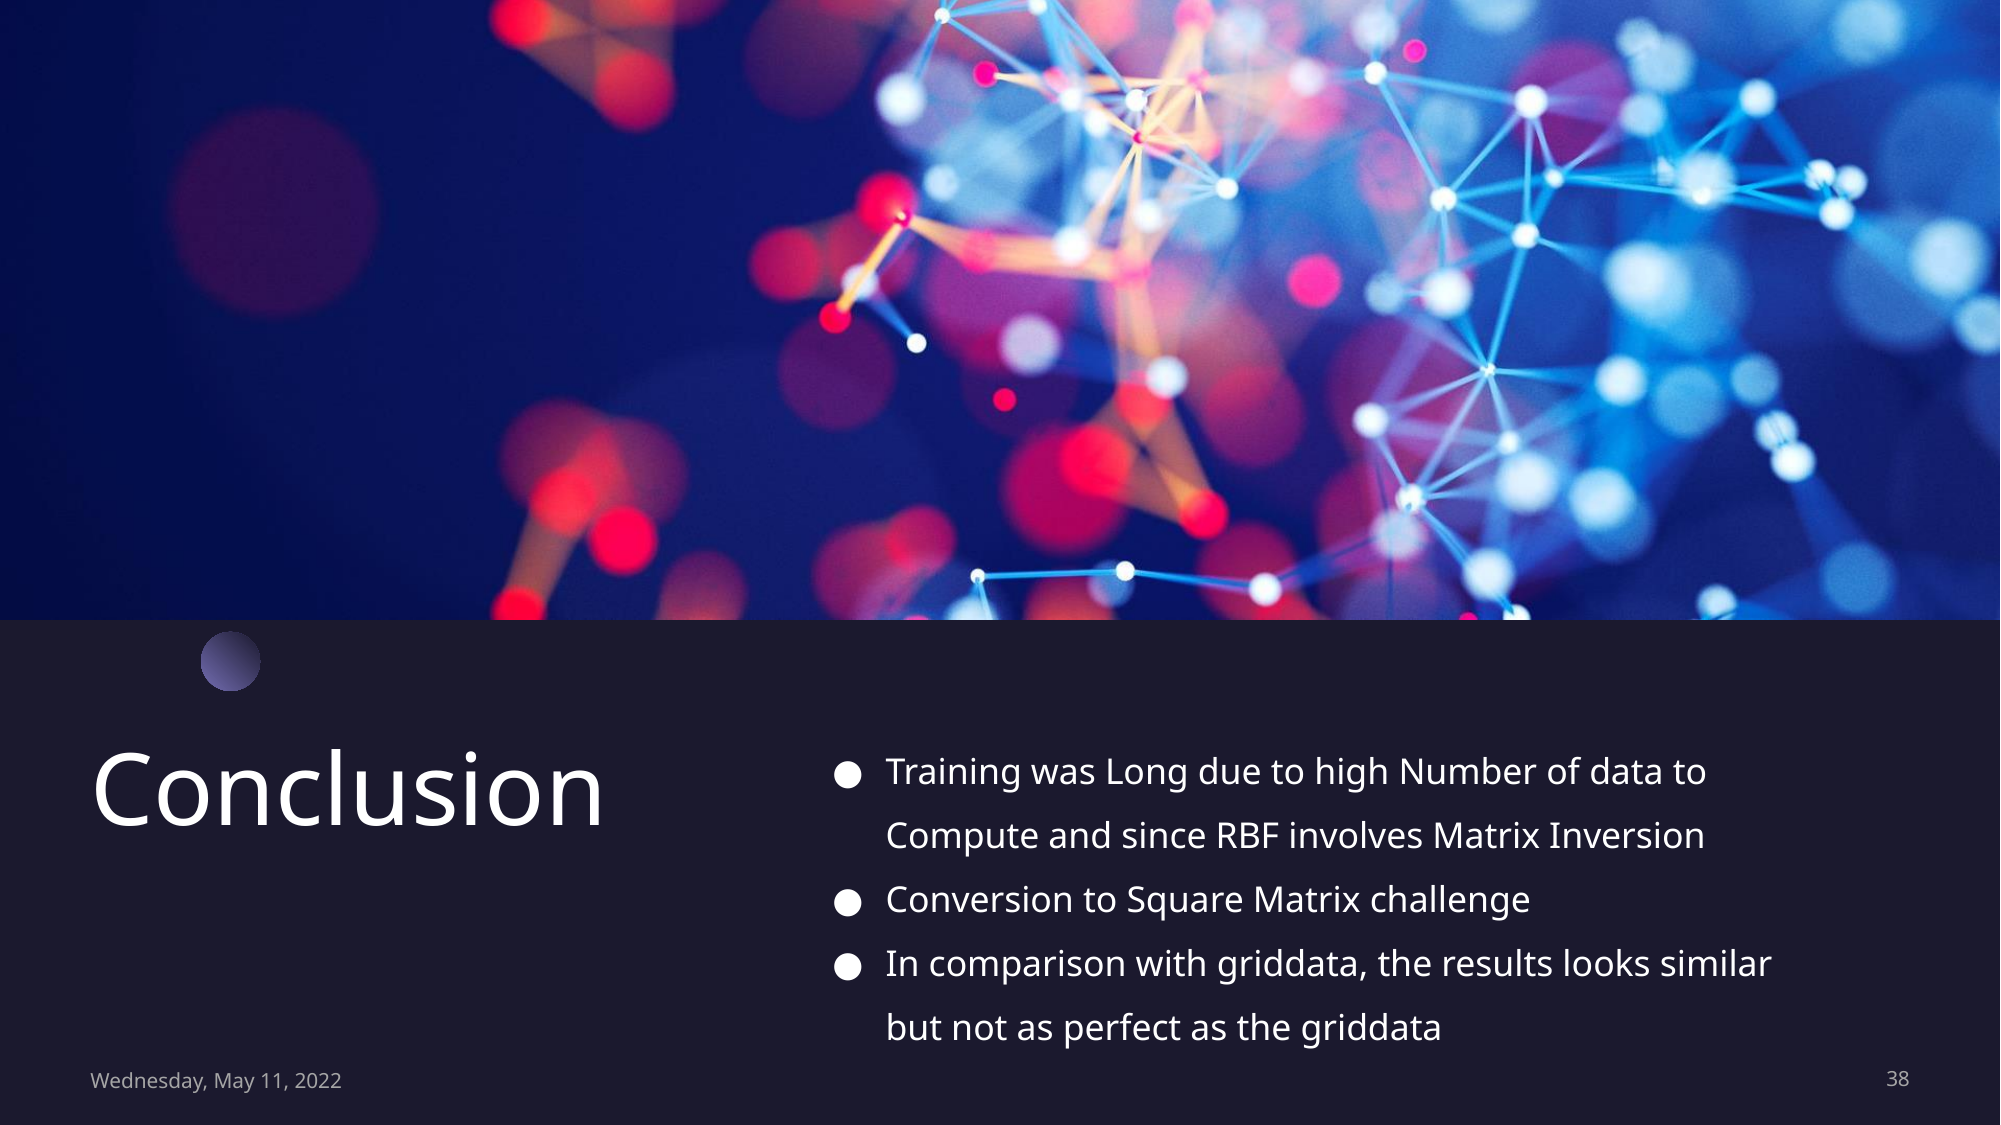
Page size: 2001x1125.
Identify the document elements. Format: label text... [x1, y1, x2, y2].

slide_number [90, 1067, 522, 1093]
title Conclusion [90, 739, 814, 996]
list Training was Long due to high Number of data to Compute and since RBF involves Matrix Inversion Conversion to Square Matrix challenge In comparison with griddata, the results looks similar but not as perfect as the griddata [814, 727, 1835, 1050]
picture [0, 0, 2000, 620]
slide_number ‹#› [1632, 1067, 1910, 1093]
